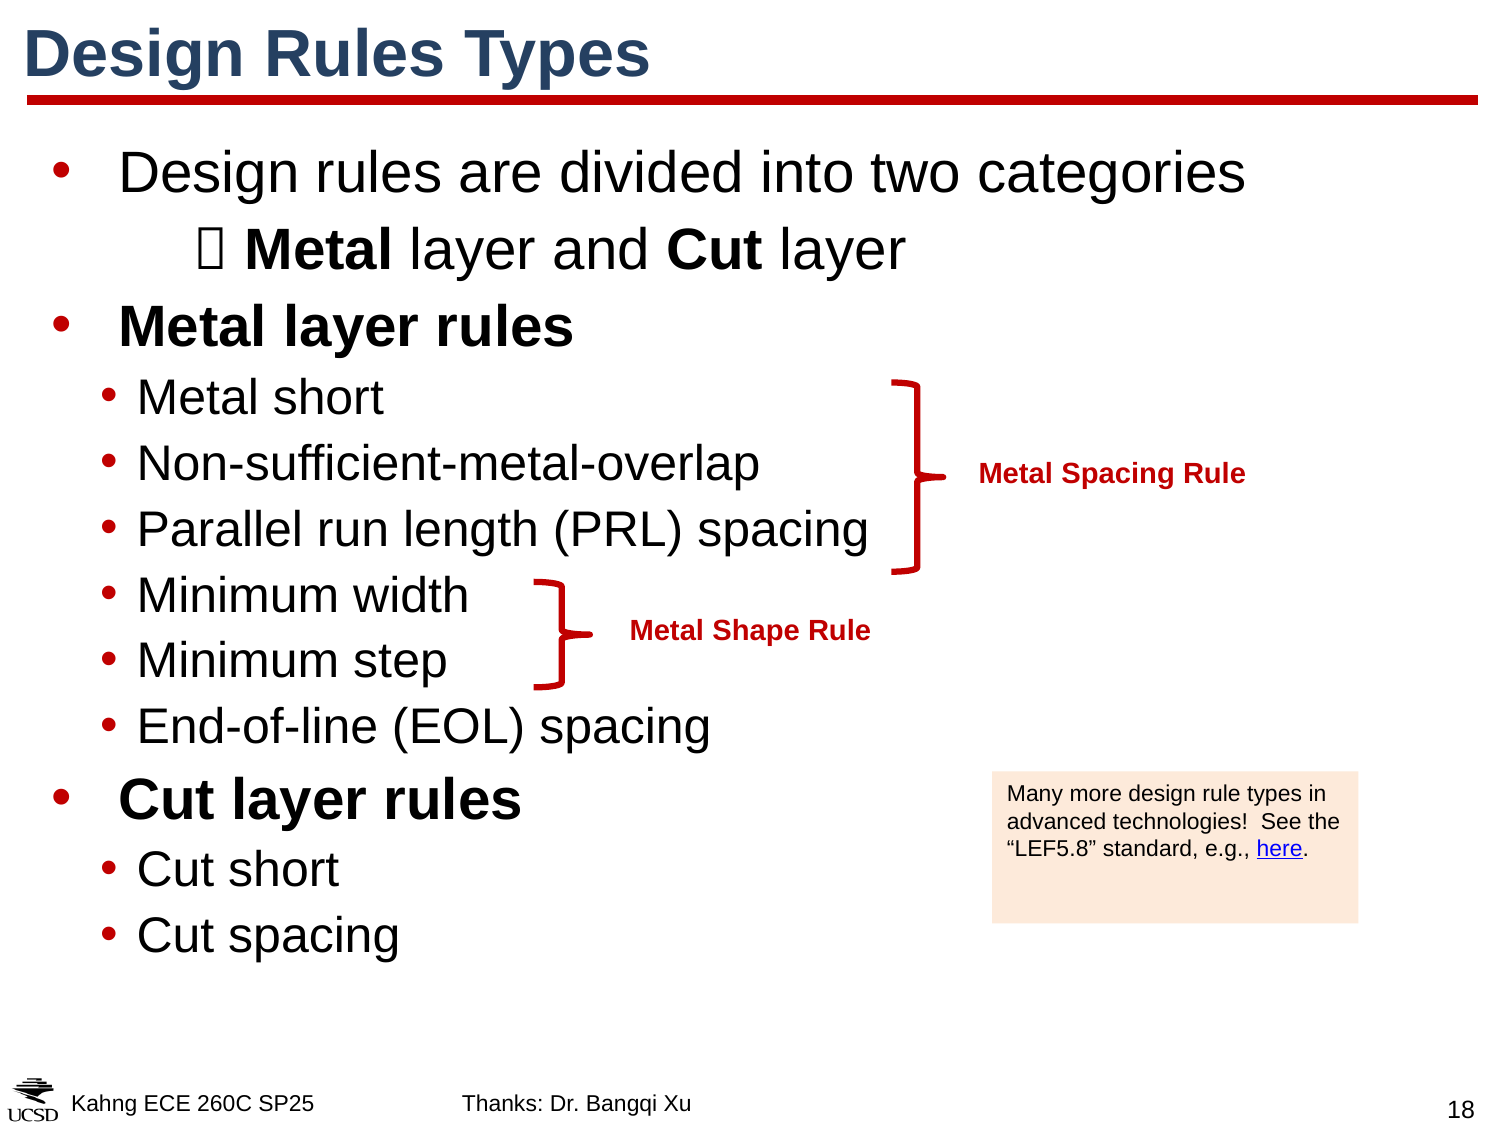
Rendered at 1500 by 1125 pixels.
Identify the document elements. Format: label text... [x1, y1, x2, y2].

text_box Thanks: Dr. Bangqi Xu [447, 1081, 728, 1122]
title Design Rules Types [8, 5, 1498, 104]
text_box Metal Shape Rule [614, 604, 971, 654]
text_box Many more design rule types in advanced technologies! See the “LEF5.8” standard, e.g., here. [992, 771, 1359, 924]
picture [5, 1074, 60, 1125]
text_box [533, 581, 590, 688]
text_box Metal Spacing Rule [963, 446, 1320, 497]
text_box [891, 382, 944, 572]
list Design rules are divided into two categories  Metal layer and Cut layer Metal layer rules Metal short Non-sufficient-metal-overlap Parallel run length (PRL) spacing Minimum width Minimum step End-of-line (EOL) spacing Cut layer rules Cut short Cut spacing [28, 137, 1478, 1050]
text_box Kahng ECE 260C SP25 [56, 1081, 337, 1122]
